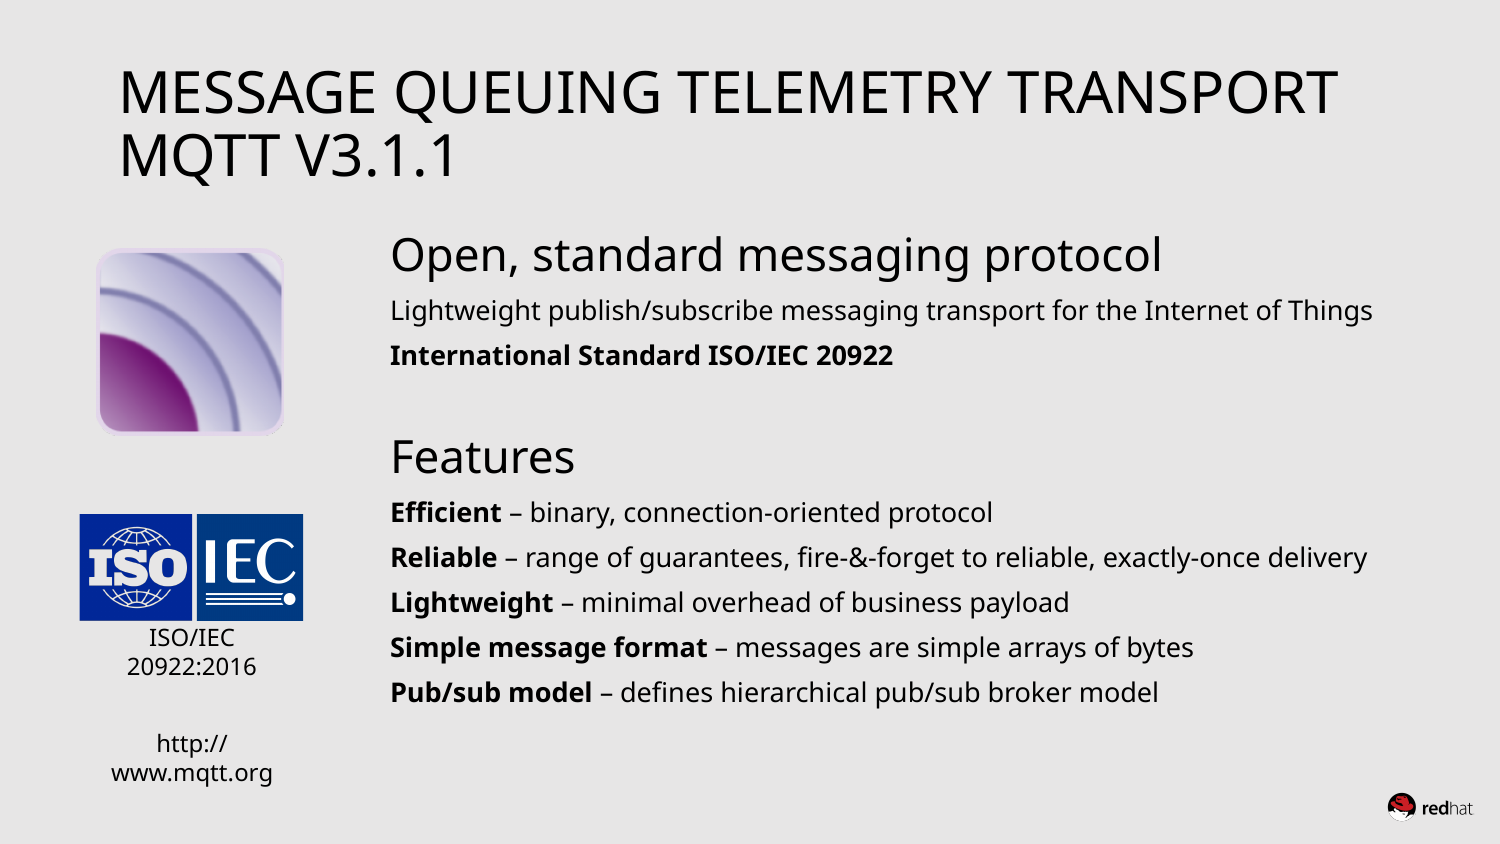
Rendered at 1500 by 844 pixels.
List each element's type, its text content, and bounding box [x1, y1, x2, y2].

picture [96, 248, 284, 436]
picture [1387, 792, 1475, 822]
list Open, standard messaging protocol Lightweight publish/subscribe messaging transport for the Internet of Things International Standard ISO/IEC 20922 Features Efficient – binary, connection-oriented protocol Reliable – range of guarantees, fire-&-forget to reliable, exactly-once delivery Lightweight – minimal overhead of business payload Simple message format – messages are simple arrays of bytes Pub/sub model – defines hierarchical pub/sub broker model [375, 224, 1397, 760]
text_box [79, 514, 305, 660]
title Message Queuing Telemetry Transport MQTT v3.1.1 [103, 44, 1397, 208]
text_box http://www.mqtt.org [66, 721, 318, 794]
